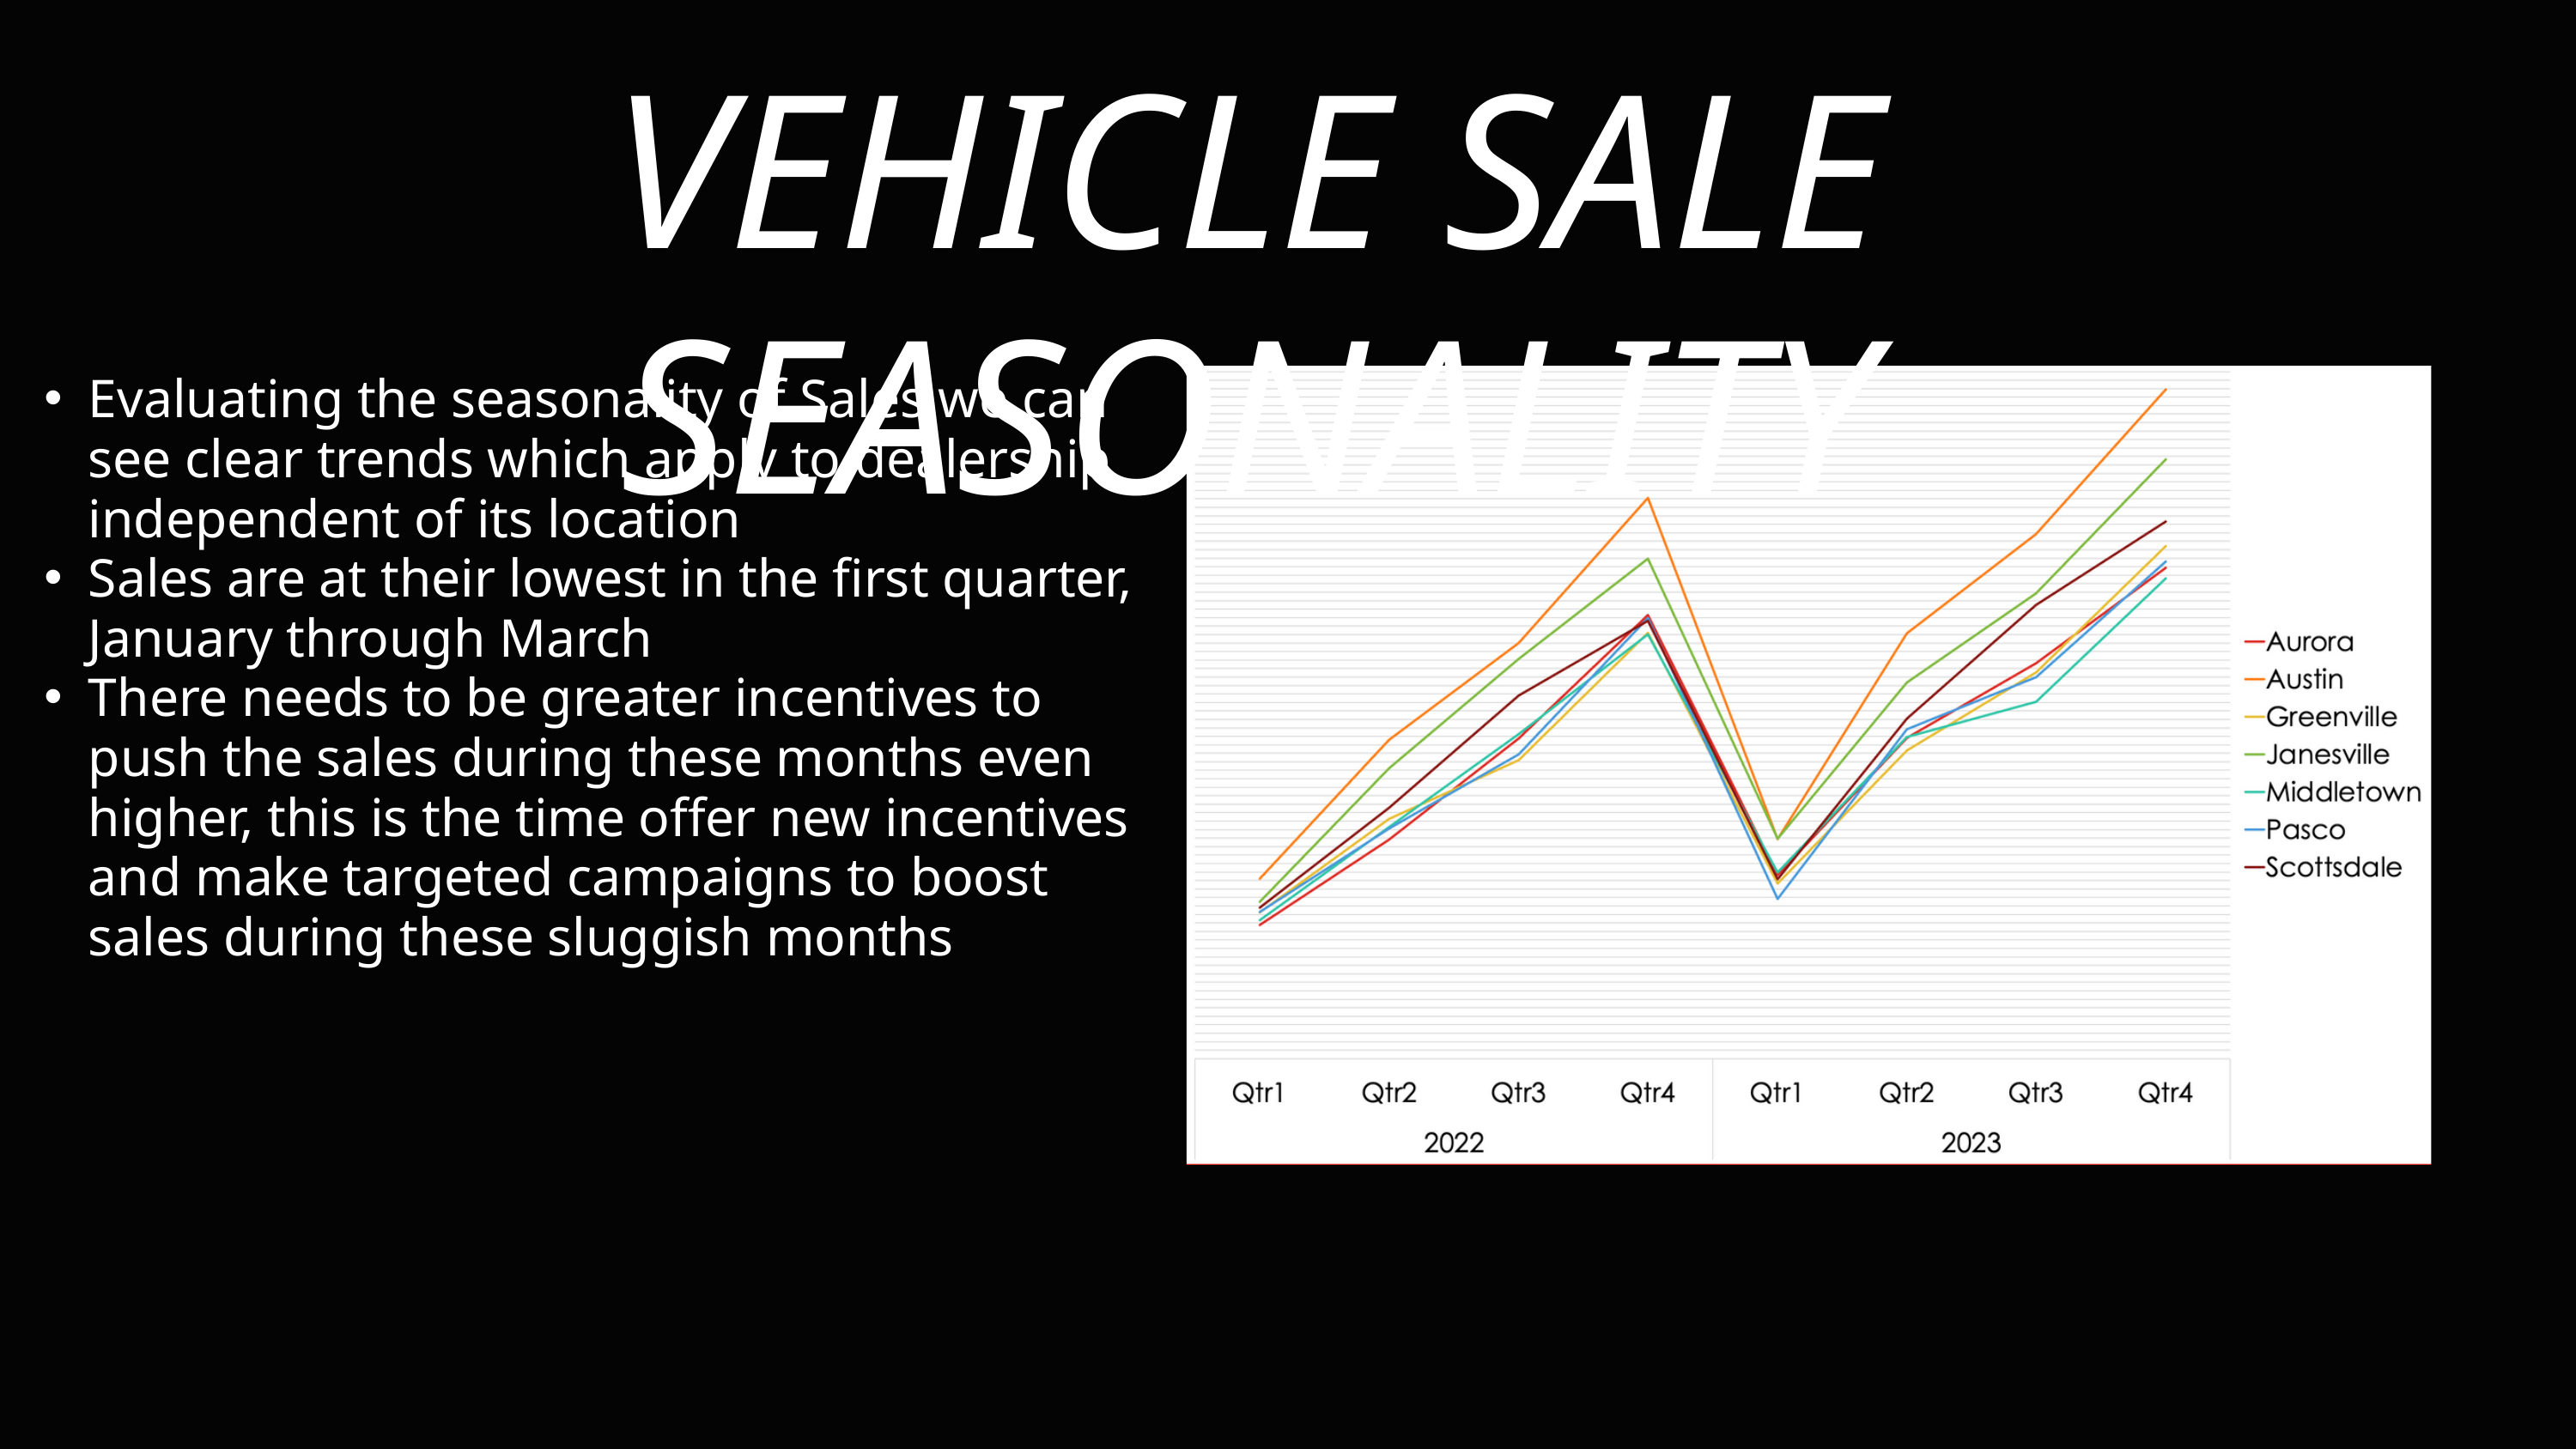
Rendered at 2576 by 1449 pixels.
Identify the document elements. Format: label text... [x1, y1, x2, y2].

text_box VEHICLE SALE SEASONALITY [0, 45, 2495, 537]
text_box Evaluating the seasonality of Sales we can see clear trends which apply to dealership independent of its location Sales are at their lowest in the first quarter, January through March There needs to be greater incentives to push the sales during these months even higher, this is the time offer new incentives and make targeted campaigns to boost sales during these sluggish months [0, 368, 1148, 967]
text_box [1186, 537, 2432, 1165]
